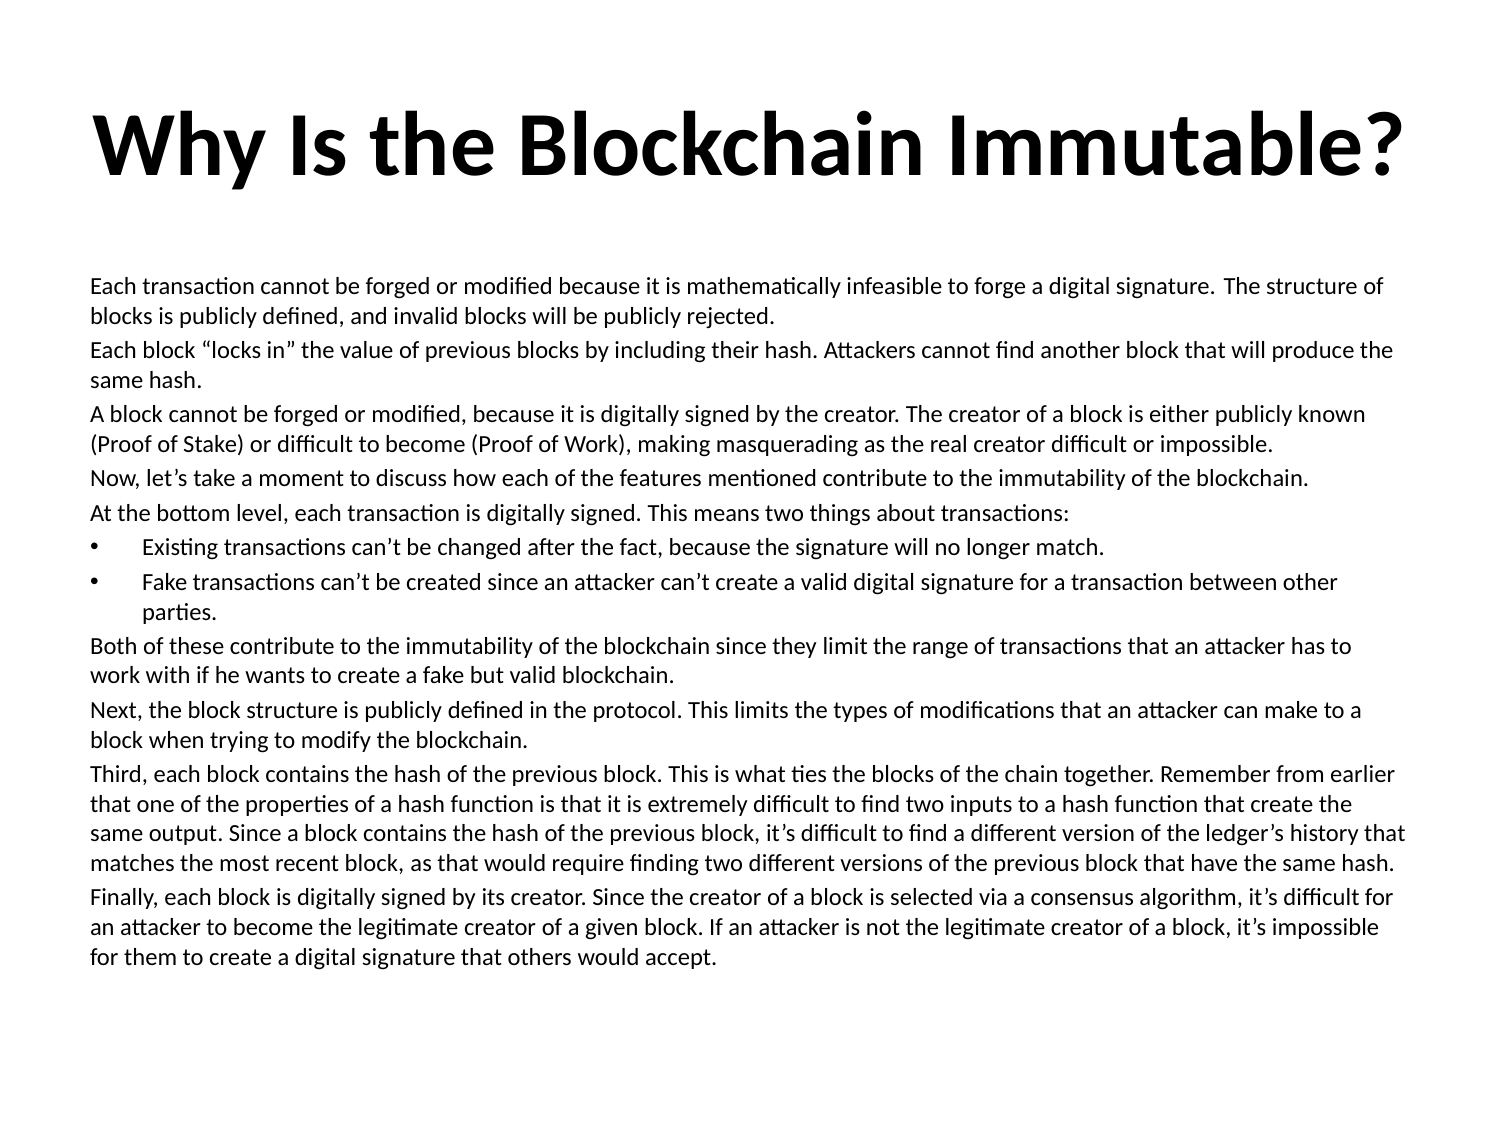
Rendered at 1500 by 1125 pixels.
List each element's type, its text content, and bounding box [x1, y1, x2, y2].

list Each transaction cannot be forged or modified because it is mathematically infeasible to forge a digital signature. The structure of blocks is publicly defined, and invalid blocks will be publicly rejected. Each block “locks in” the value of previous blocks by including their hash. Attackers cannot find another block that will produce the same hash. A block cannot be forged or modified, because it is digitally signed by the creator. The creator of a block is either publicly known (Proof of Stake) or difficult to become (Proof of Work), making masquerading as the real creator difficult or impossible. Now, let’s take a moment to discuss how each of the features mentioned contribute to the immutability of the blockchain. At the bottom level, each transaction is digitally signed. This means two things about transactions: Existing transactions can’t be changed after the fact, because the signature will no longer match. Fake transactions can’t be created since an attacker can’t create a valid digital signature for a transaction between other parties. Both of these contribute to the immutability of the blockchain since they limit the range of transactions that an attacker has to work with if he wants to create a fake but valid blockchain. Next, the block structure is publicly defined in the protocol. This limits the types of modifications that an attacker can make to a block when trying to modify the blockchain. Third, each block contains the hash of the previous block. This is what ties the blocks of the chain together. Remember from earlier that one of the properties of a hash function is that it is extremely difficult to find two inputs to a hash function that create the same output. Since a block contains the hash of the previous block, it’s difficult to find a different version of the ledger’s history that matches the most recent block, as that would require finding two different versions of the previous block that have the same hash. Finally, each block is digitally signed by its creator. Since the creator of a block is selected via a consensus algorithm, it’s difficult for an attacker to become the legitimate creator of a given block. If an attacker is not the legitimate creator of a block, it’s impossible for them to create a digital signature that others would accept. [75, 262, 1425, 1005]
title Why Is the Blockchain Immutable? [75, 45, 1425, 233]
